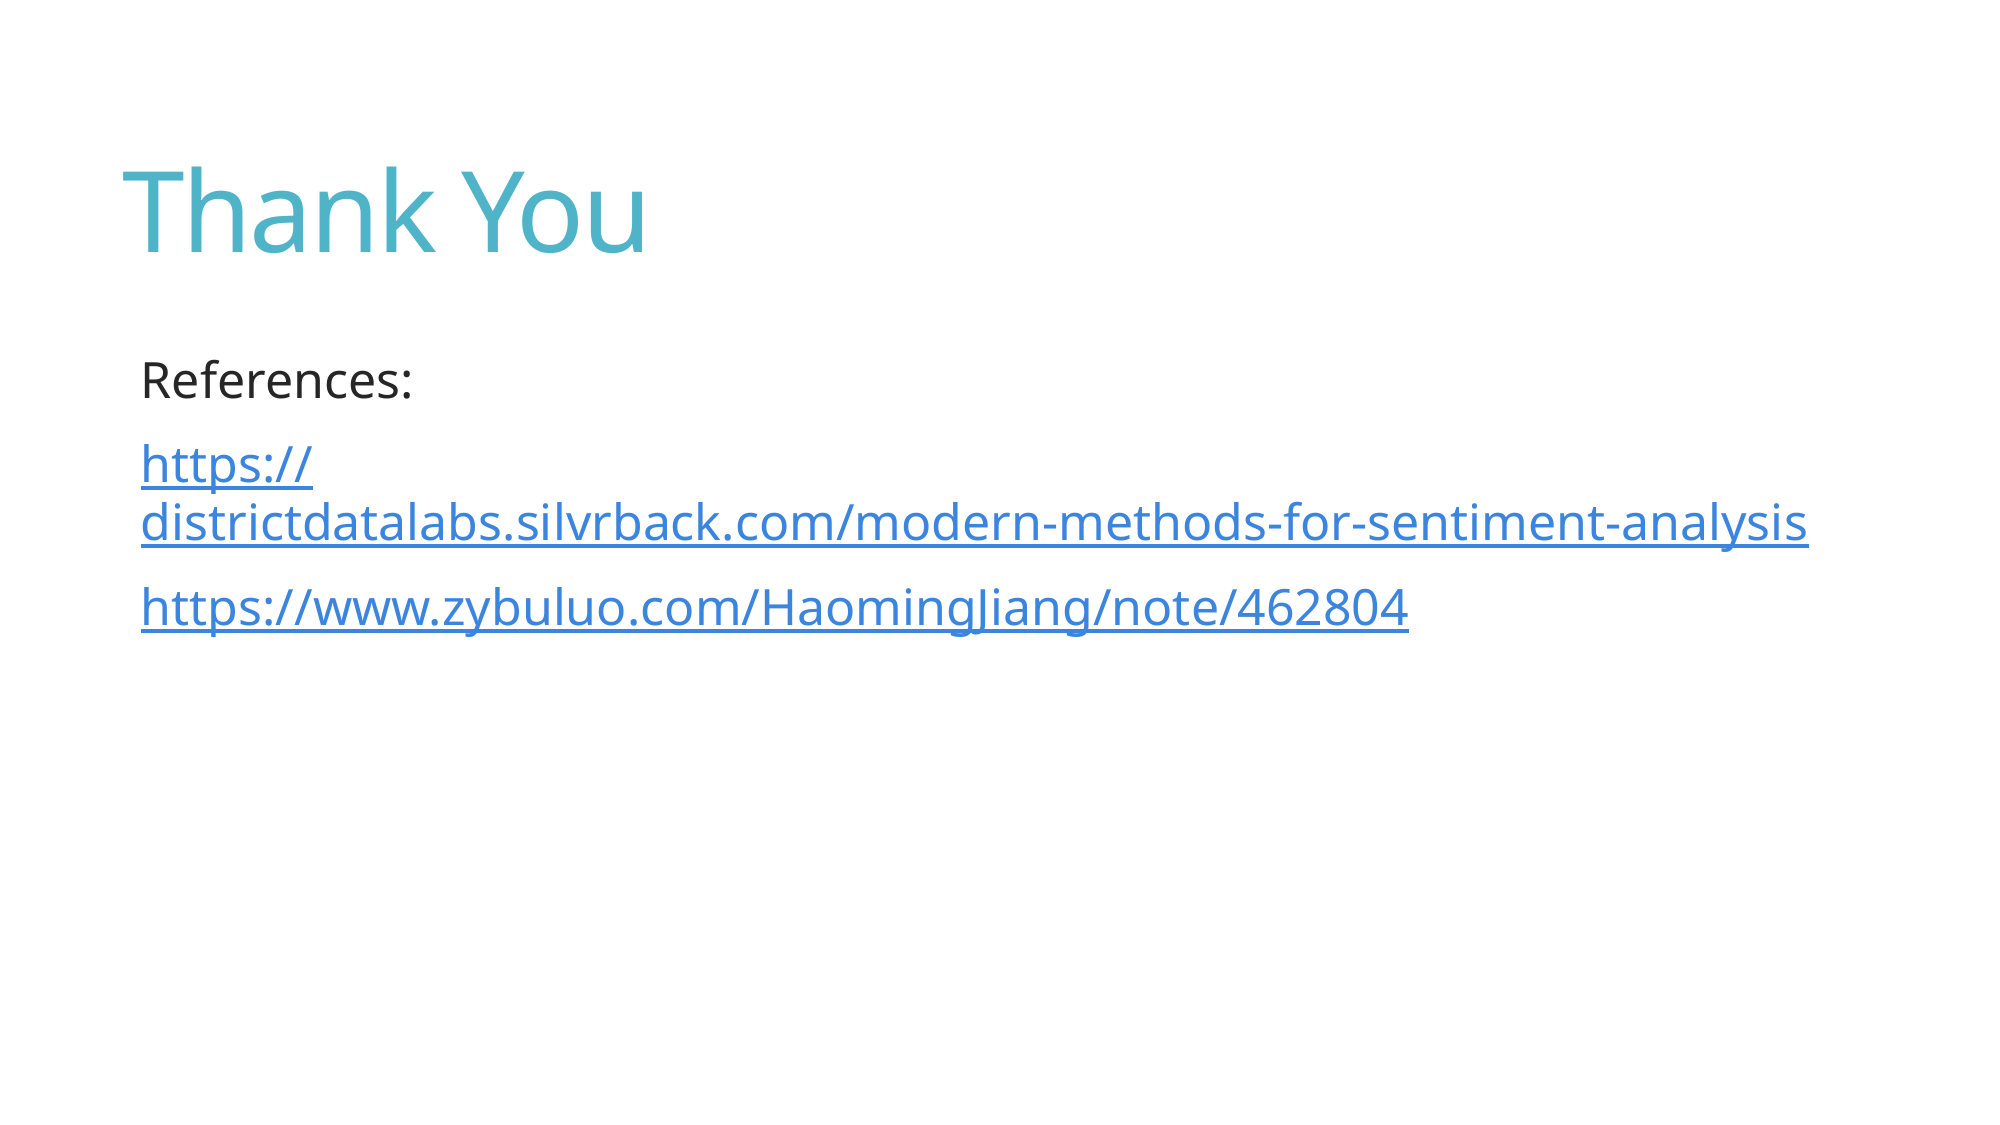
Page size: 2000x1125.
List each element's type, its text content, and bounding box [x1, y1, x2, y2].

list References: https://districtdatalabs.silvrback.com/modern-methods-for-sentiment-analysis https://www.zybuluo.com/HaomingJiang/note/462804 [110, 350, 1875, 969]
title Thank You [107, 81, 1875, 354]
